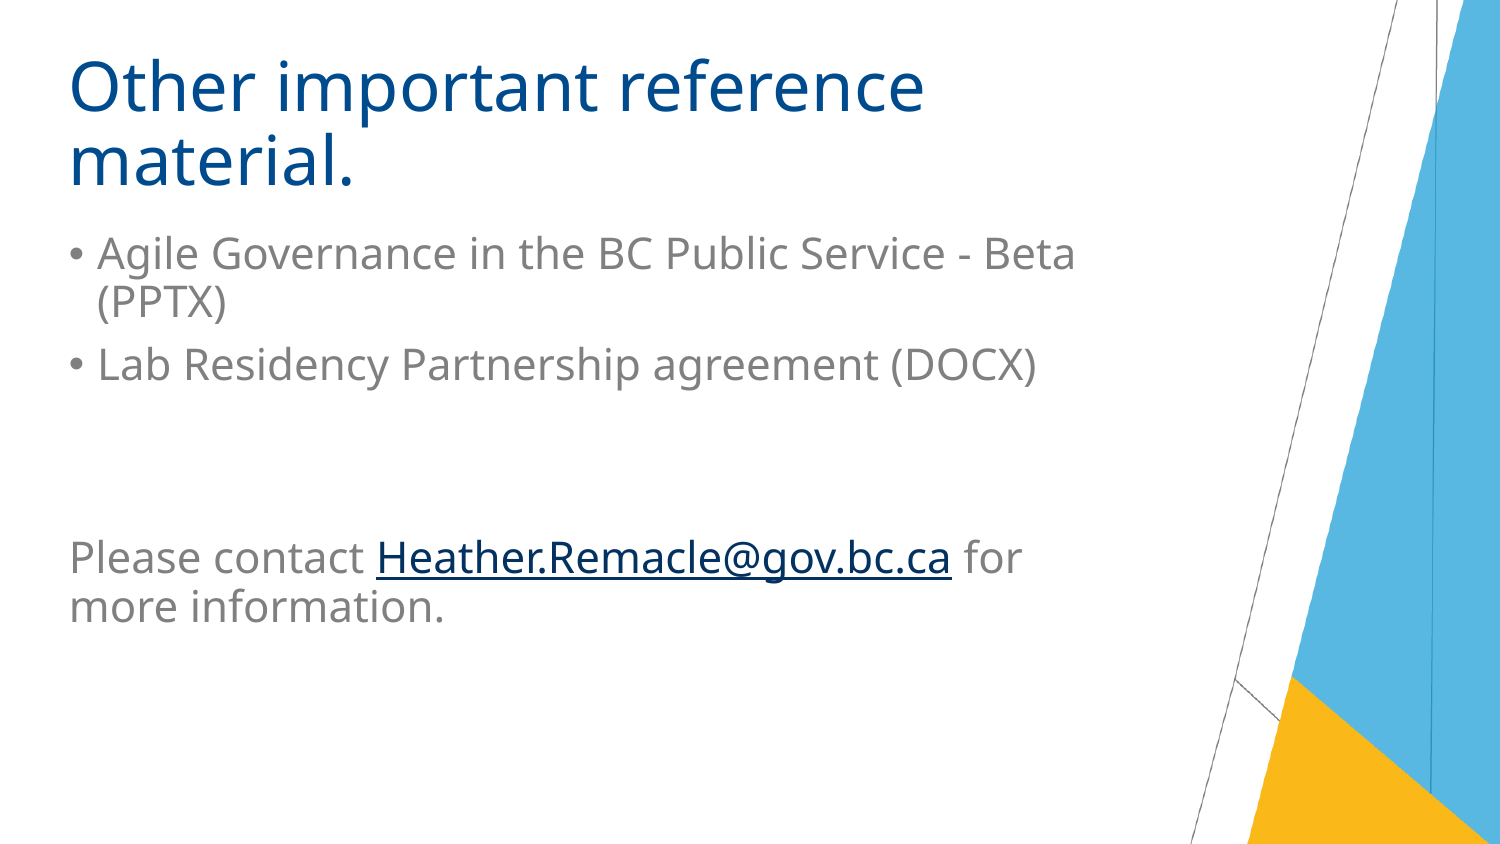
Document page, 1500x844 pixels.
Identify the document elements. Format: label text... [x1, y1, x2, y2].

list Agile Governance in the BC Public Service - Beta (PPTX) Lab Residency Partnership agreement (DOCX) Please contact Heather.Remacle@gov.bc.ca for more information. [53, 224, 1122, 760]
title Other important reference material. [53, 44, 1122, 208]
picture [0, 0, 1500, 844]
